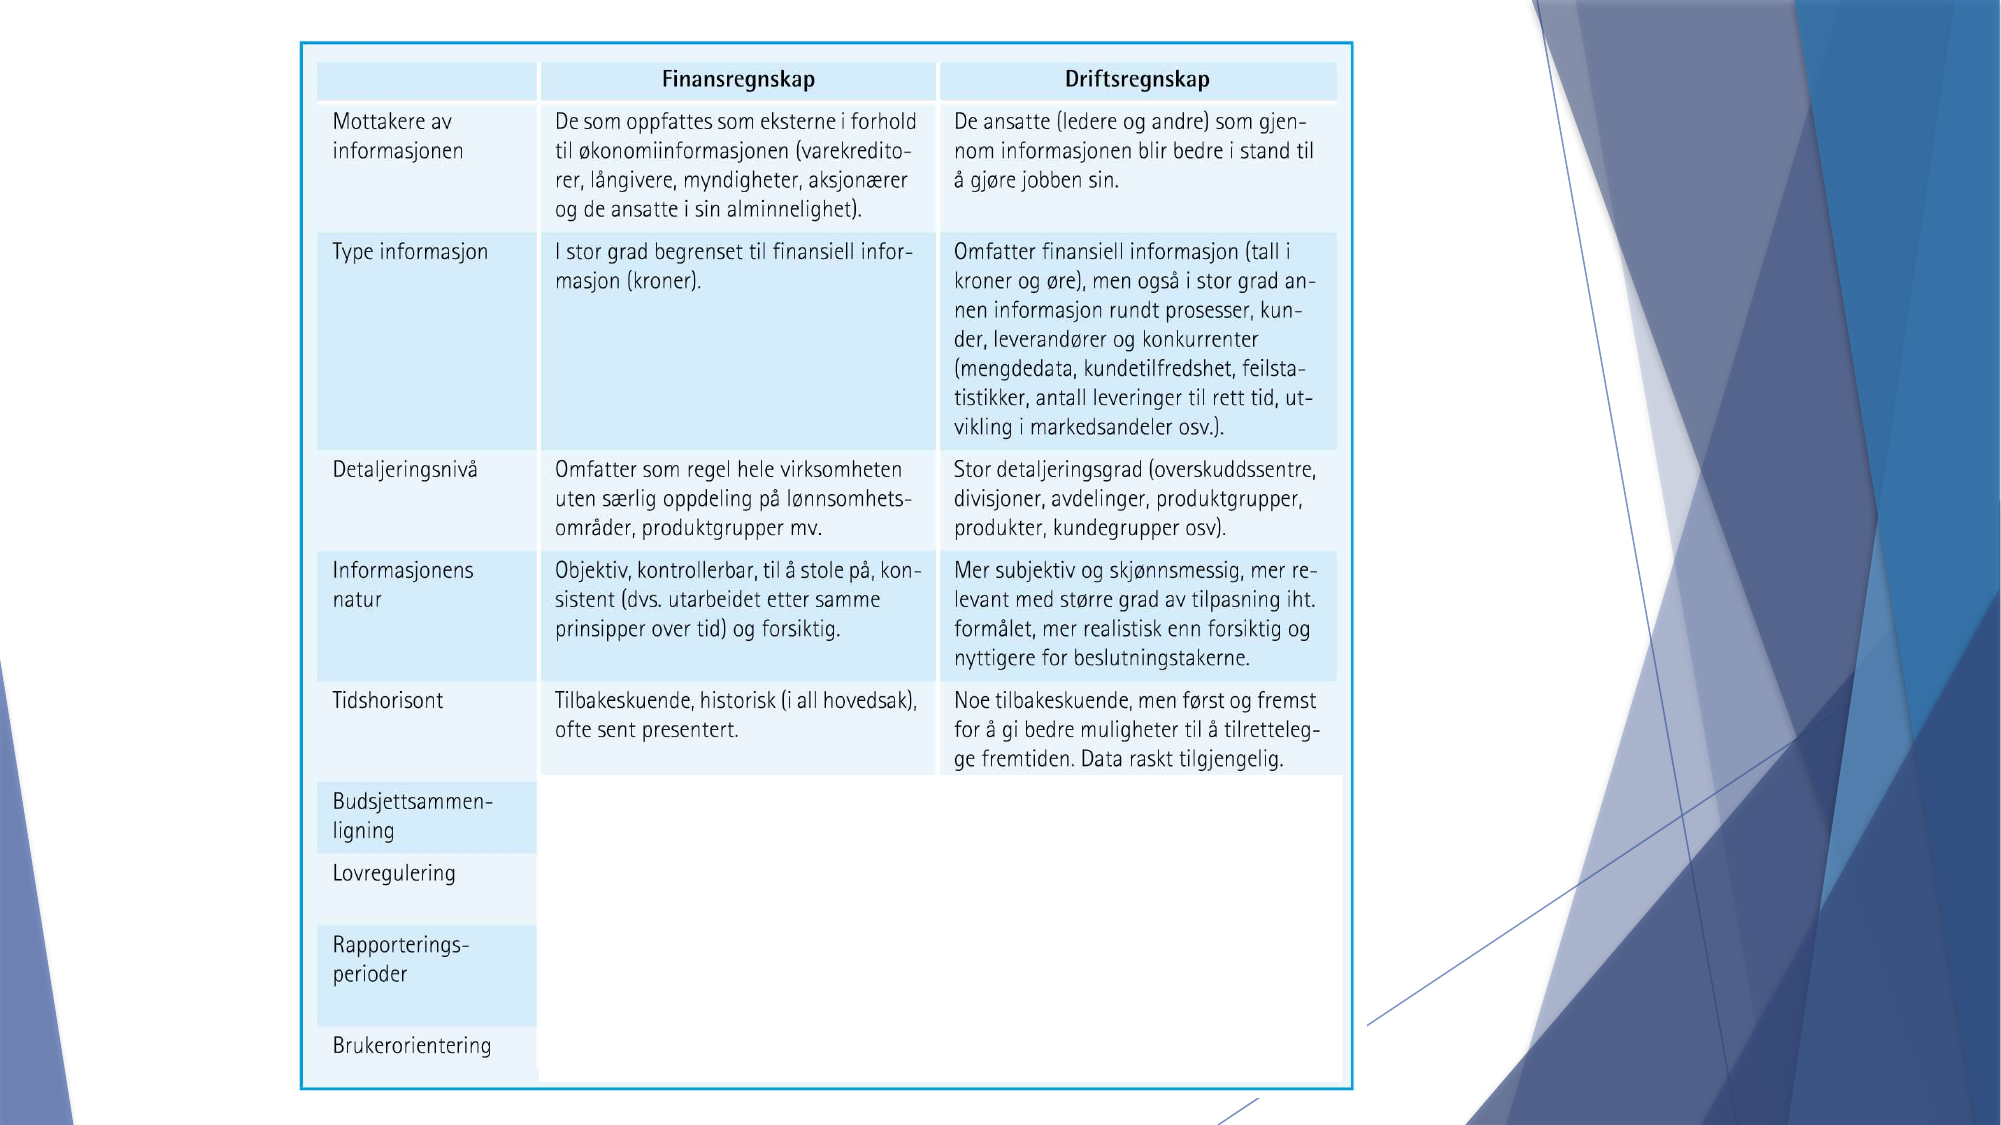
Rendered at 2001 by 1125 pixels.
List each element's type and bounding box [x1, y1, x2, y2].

picture [290, 30, 1367, 1112]
